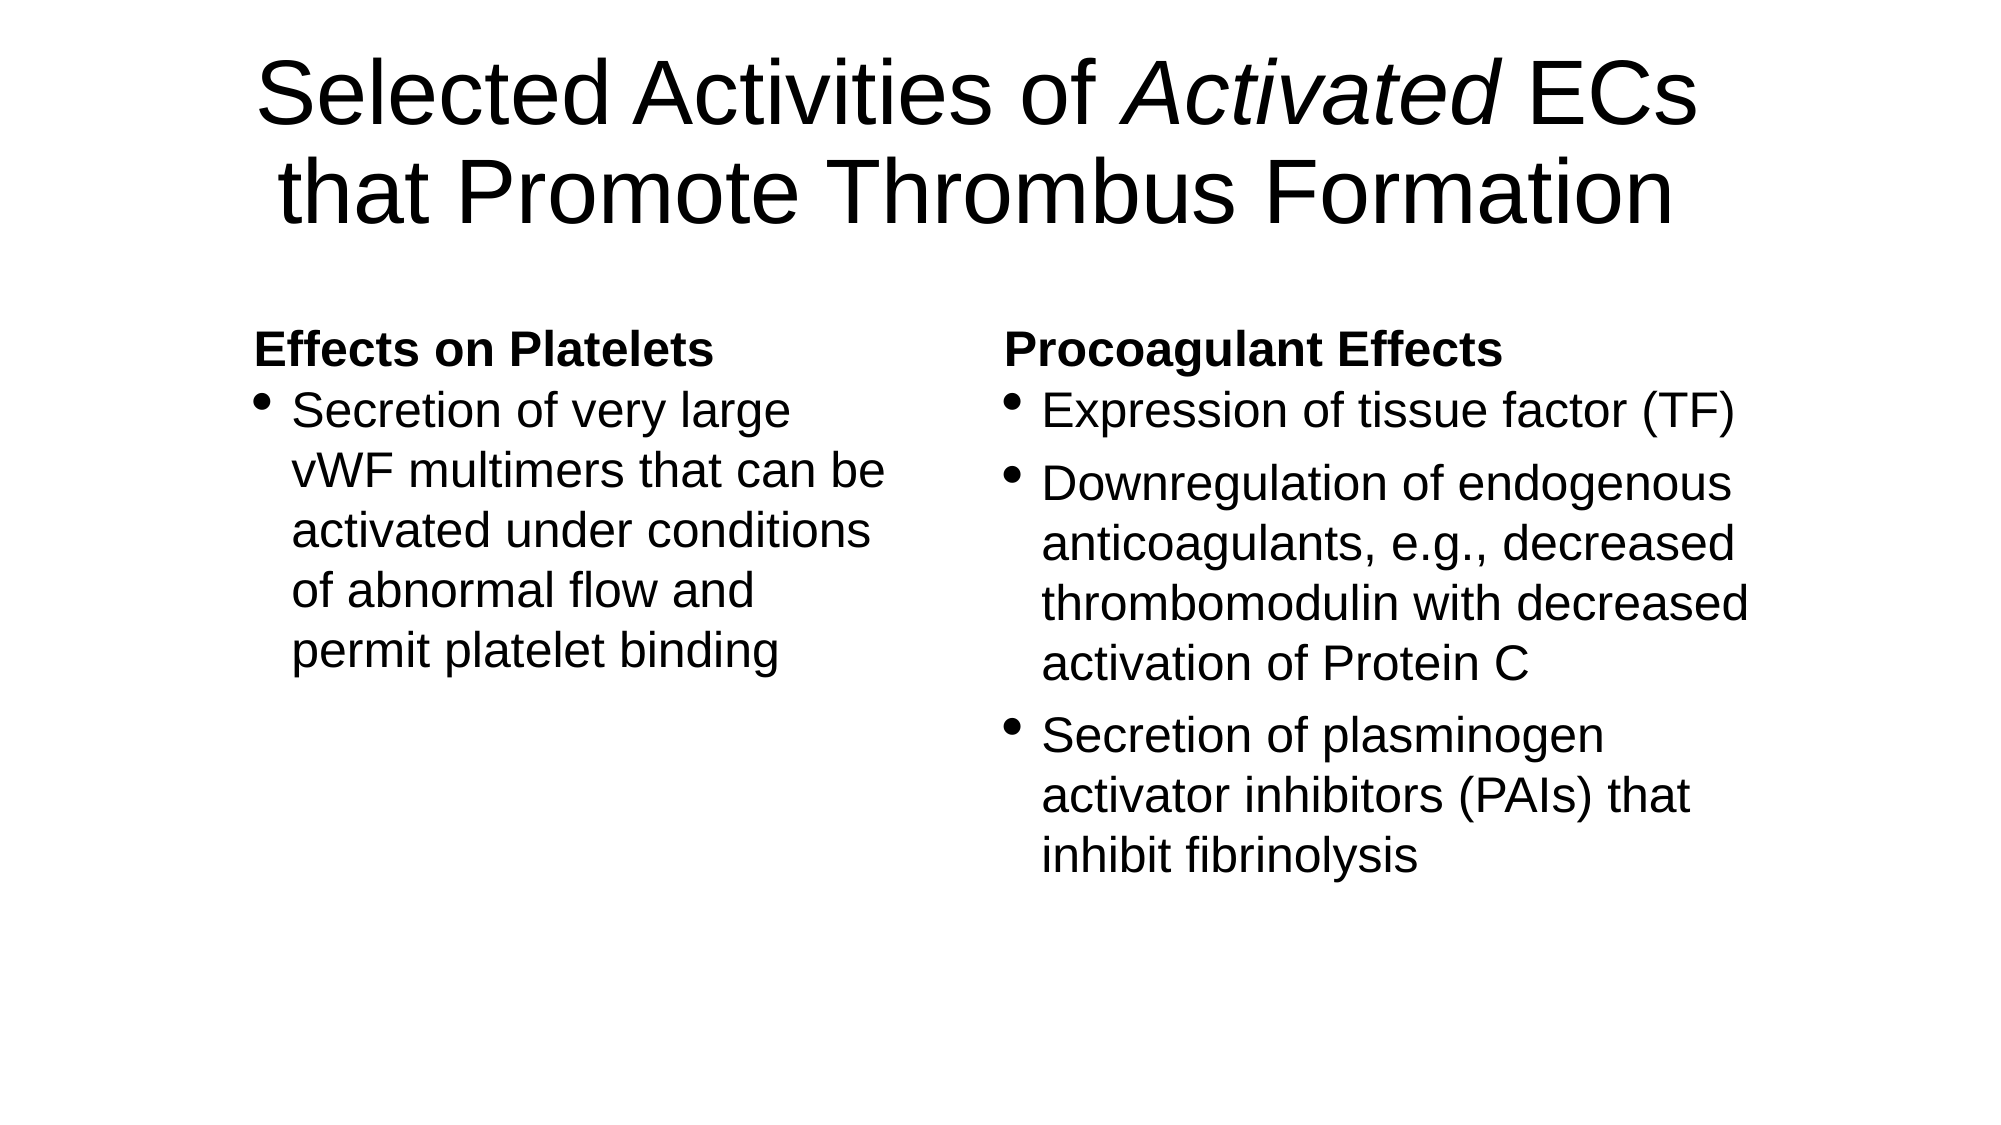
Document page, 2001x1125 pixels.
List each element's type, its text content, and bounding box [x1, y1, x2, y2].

list Procoagulant Effects Expression of tissue factor (TF) Downregulation of endogenous anticoagulants, e.g., decreased thrombomodulin with decreased activation of Protein C Secretion of plasminogen activator inhibitors (PAIs) that inhibit fibrinolysis [988, 315, 1780, 995]
list Effects on Platelets Secretion of very large vWF multimers that can be activated under conditions of abnormal flow and permit platelet binding [238, 315, 921, 995]
title Selected Activities of Activated ECs that Promote Thrombus Formation [226, 54, 1729, 235]
